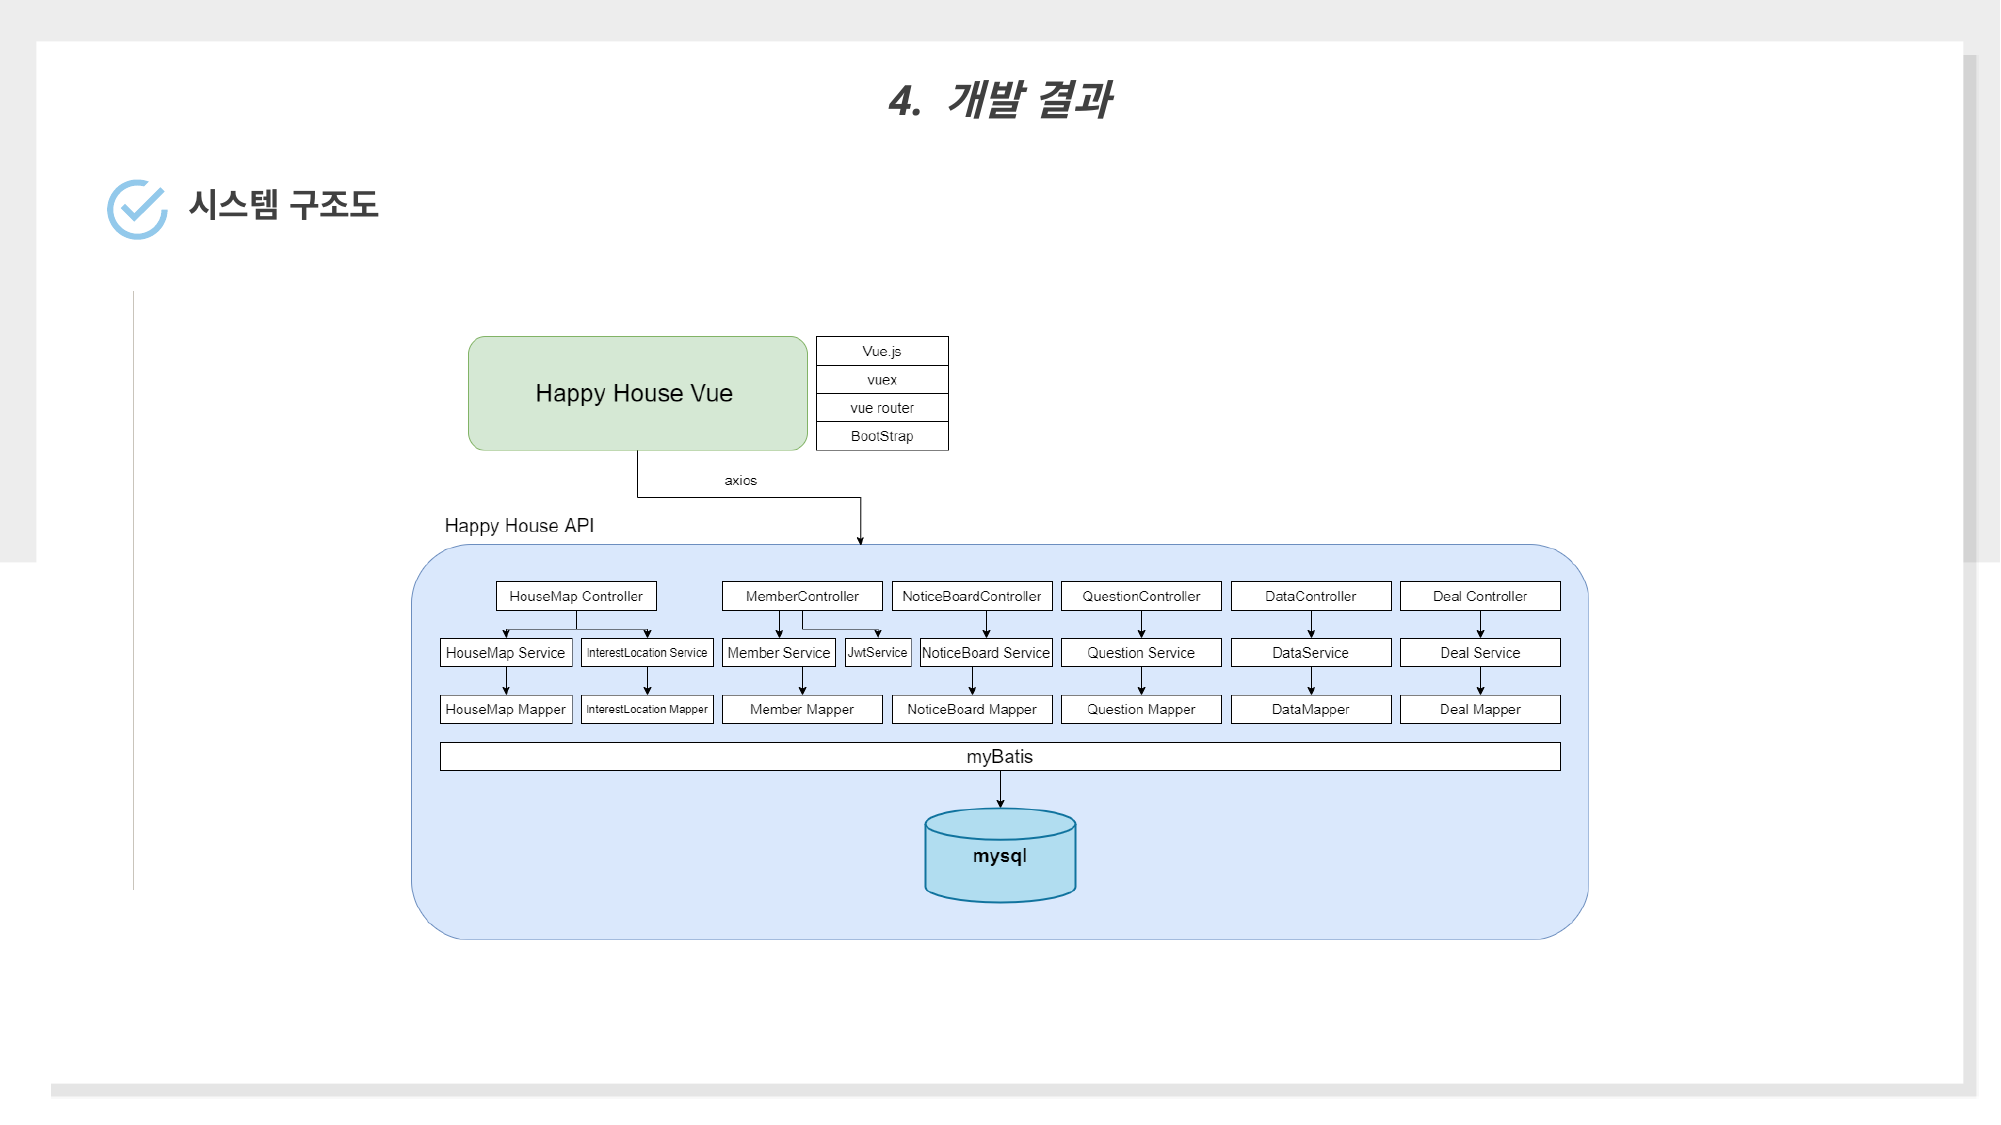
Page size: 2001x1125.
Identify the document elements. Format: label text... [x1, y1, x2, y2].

text_box [107, 179, 168, 240]
picture [411, 336, 1589, 940]
text_box 시스템 구조도 [173, 176, 478, 232]
text_box [0, 0, 2000, 563]
text_box 4. 개발 결과 [35, 40, 1964, 1085]
